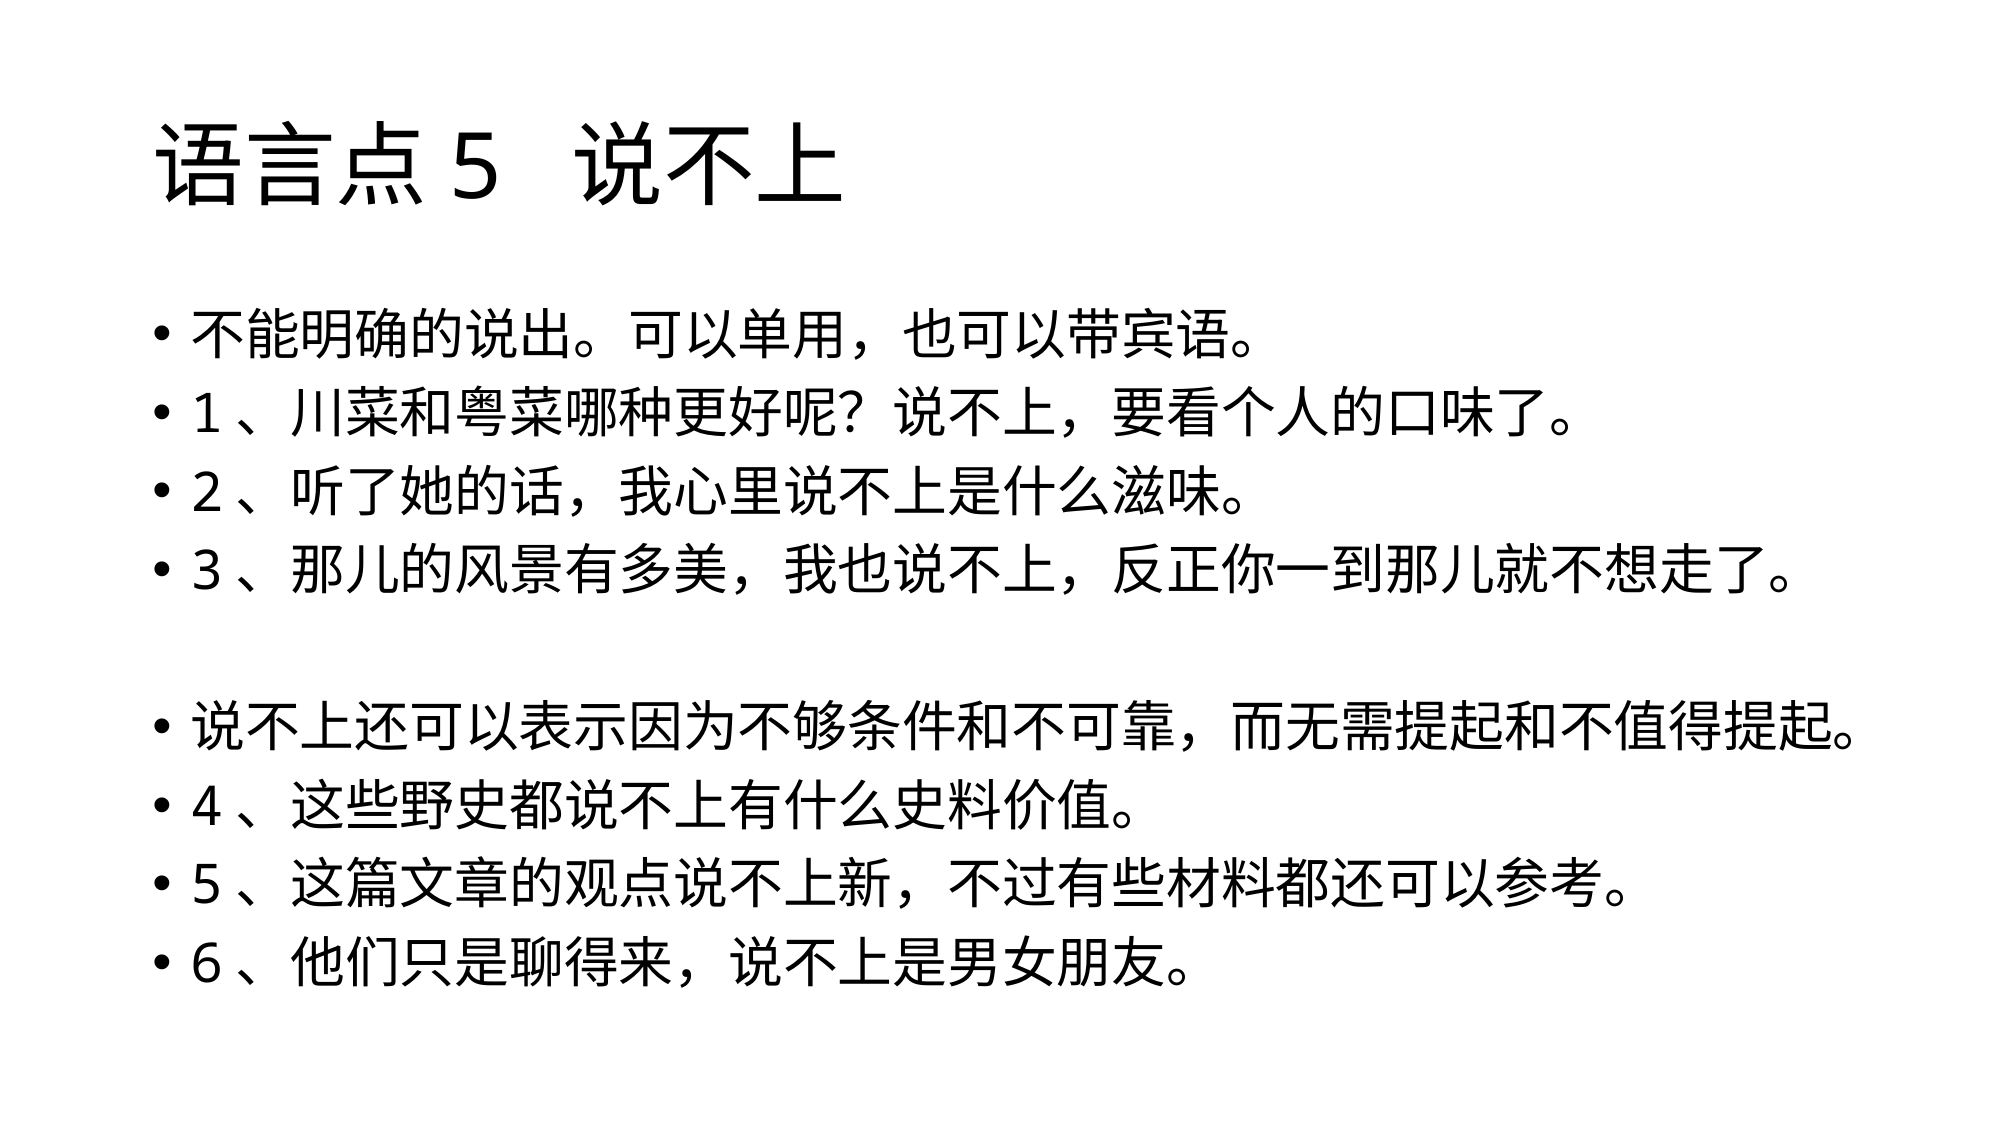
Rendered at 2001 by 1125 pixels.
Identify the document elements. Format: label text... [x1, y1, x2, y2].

title 语言点5 说不上 [137, 59, 1863, 278]
list 不能明确的说出。可以单用，也可以带宾语。 1、川菜和粤菜哪种更好呢？说不上，要看个人的口味了。 2、听了她的话，我心里说不上是什么滋味。 3、那儿的风景有多美，我也说不上，反正你一到那儿就不想走了。 说不上还可以表示因为不够条件和不可靠，而无需提起和不值得提起。 4、这些野史都说不上有什么史料价值。 5、这篇文章的观点说不上新，不过有些材料都还可以参考。 6、他们只是聊得来，说不上是男女朋友。 [137, 299, 1863, 1014]
